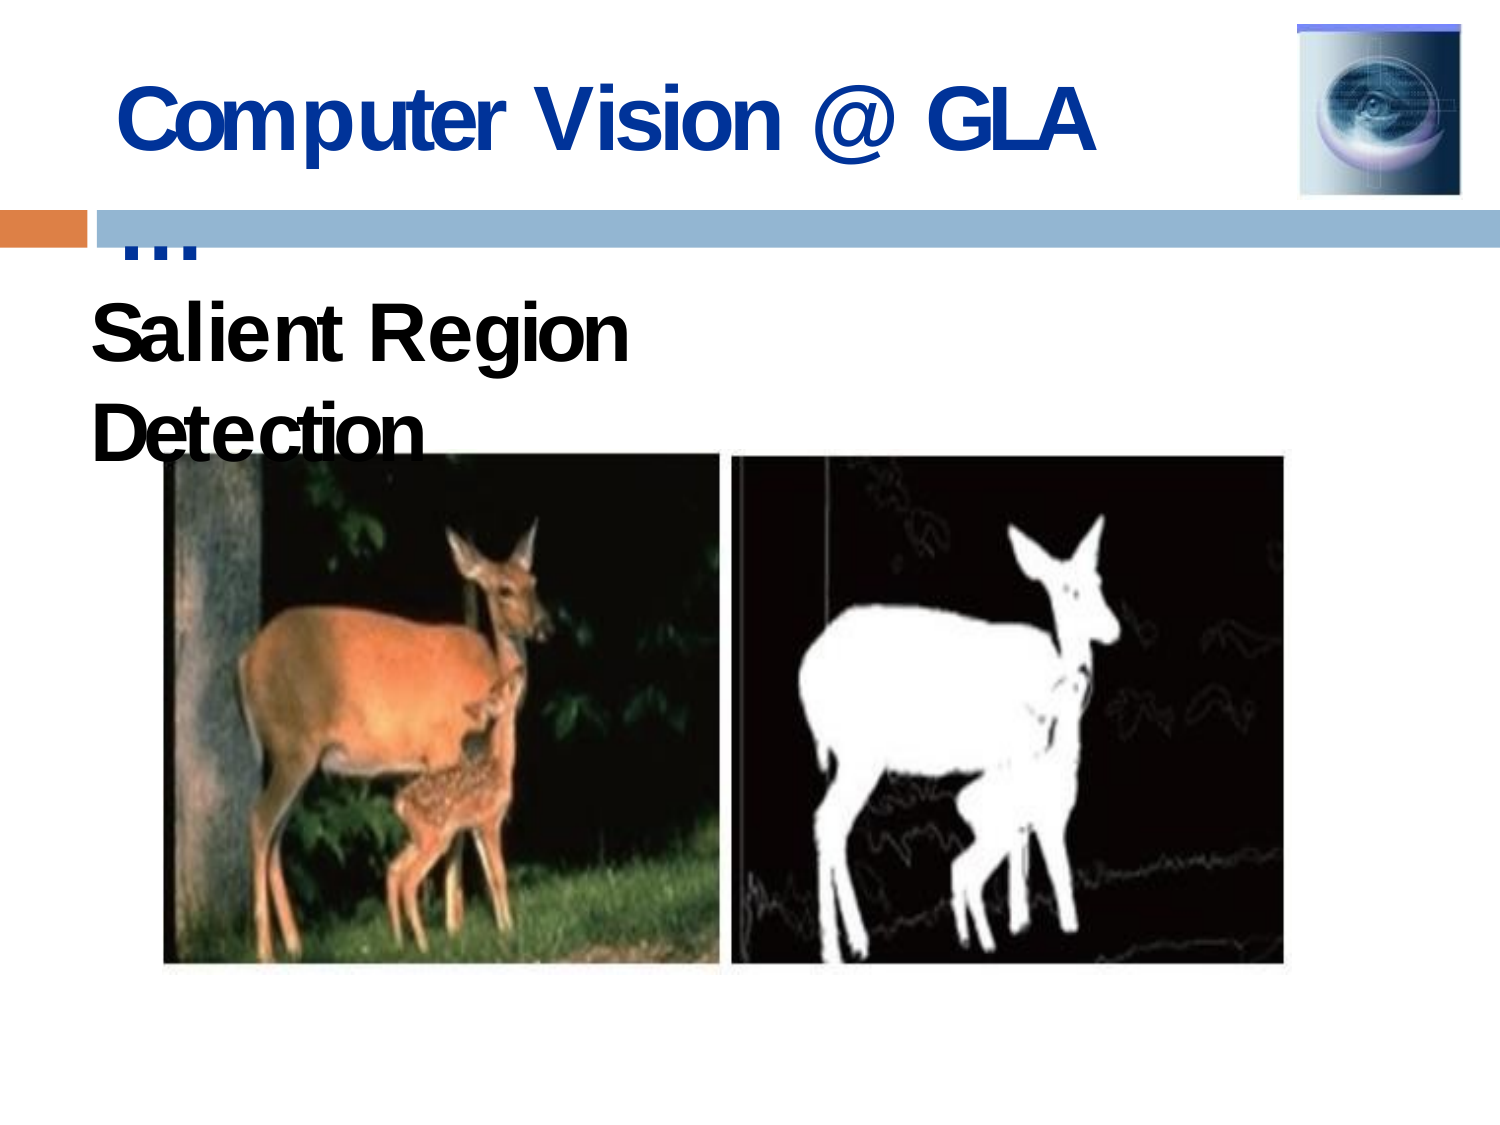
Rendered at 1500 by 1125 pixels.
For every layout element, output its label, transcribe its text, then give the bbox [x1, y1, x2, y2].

text_box Computer Vision @ GLA … [113, 56, 1173, 279]
picture [1296, 24, 1463, 201]
text_box Salient Region Detection [87, 275, 931, 478]
picture [162, 449, 1292, 976]
